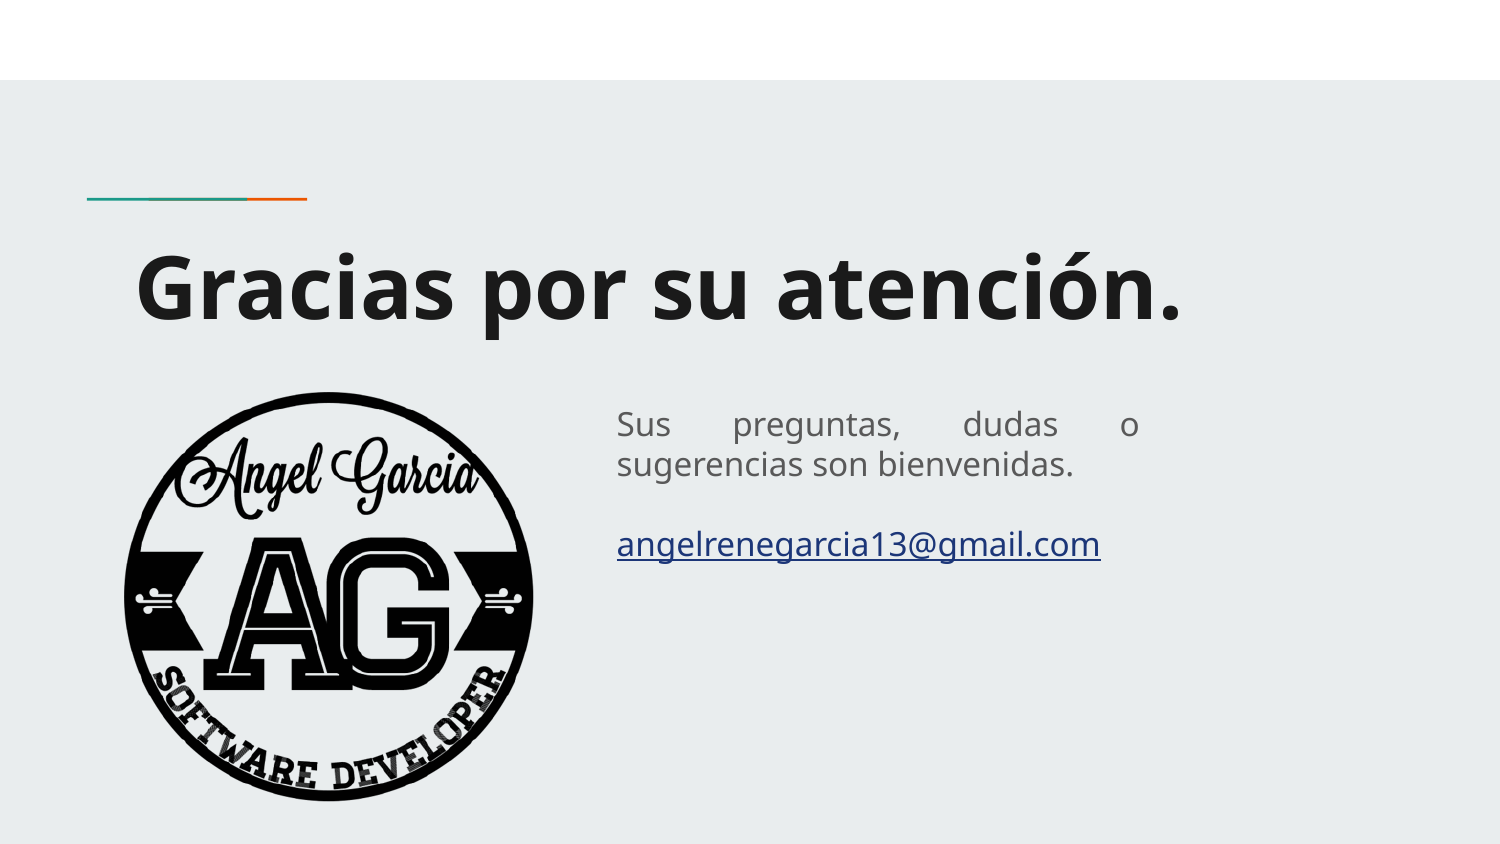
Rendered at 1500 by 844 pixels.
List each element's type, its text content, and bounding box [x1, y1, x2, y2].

subtitle Sus preguntas, dudas o sugerencias son bienvenidas. angelrenegarcia13@gmail.com [601, 387, 1156, 630]
title Gracias por su atención. [119, 216, 1381, 490]
picture [119, 387, 538, 806]
